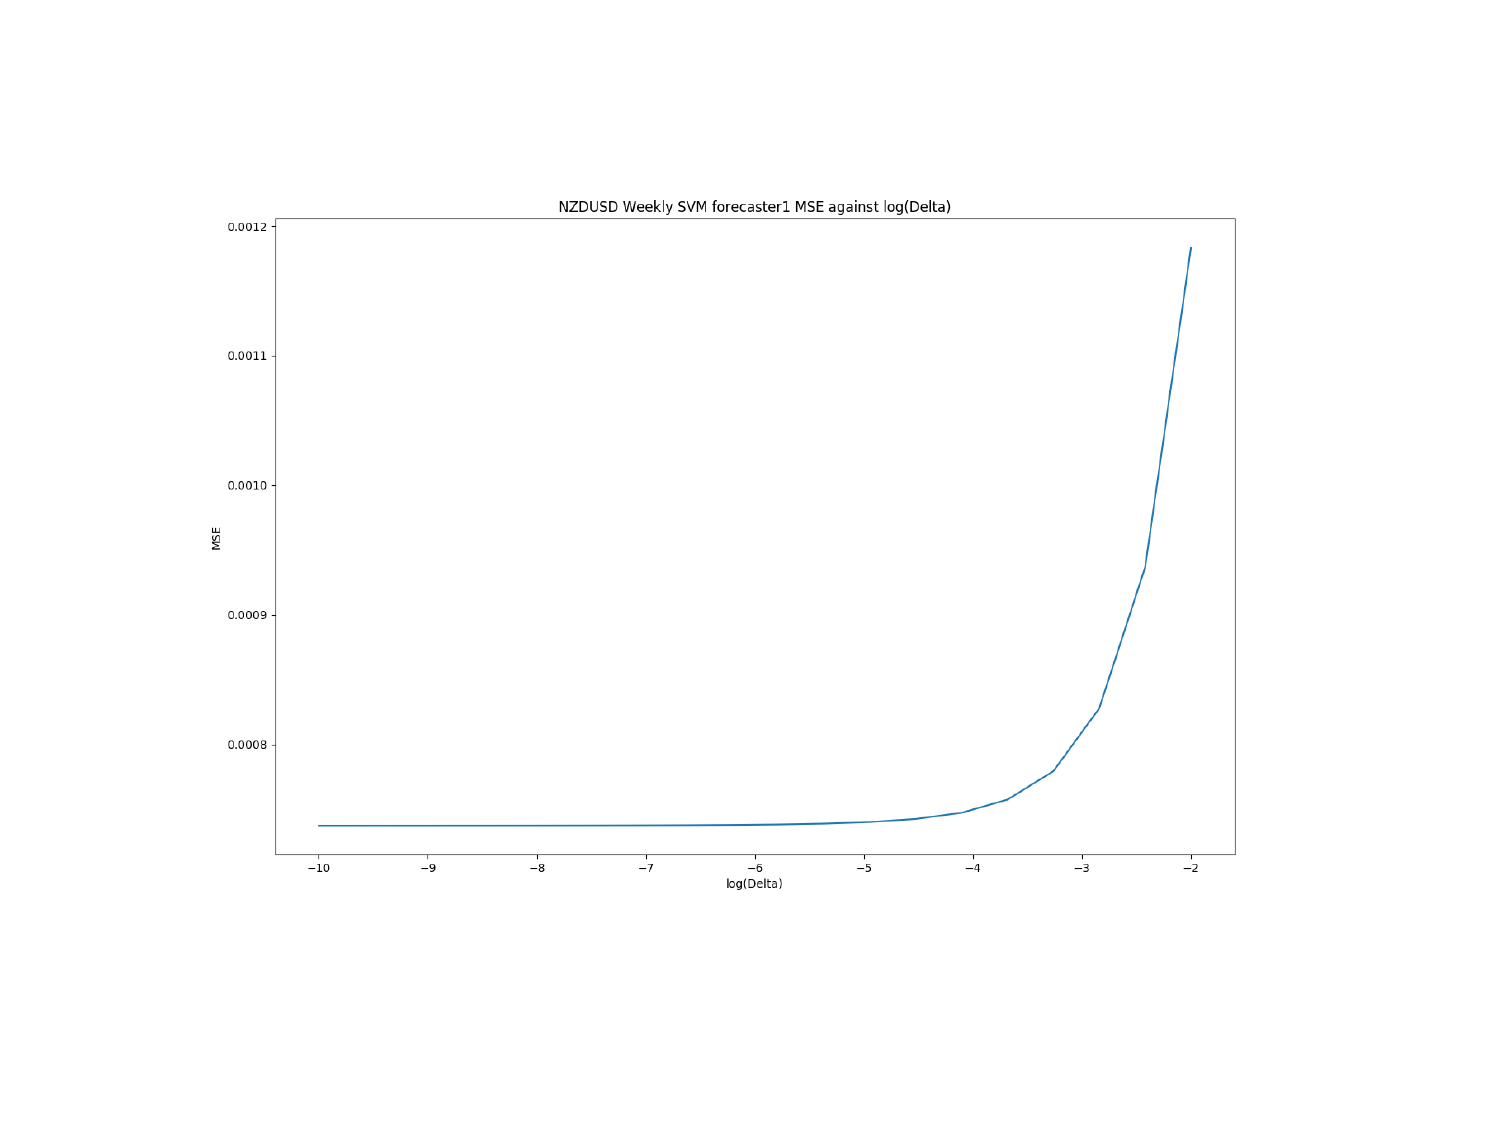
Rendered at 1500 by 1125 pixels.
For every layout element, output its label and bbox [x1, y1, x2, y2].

picture [119, 119, 1358, 946]
